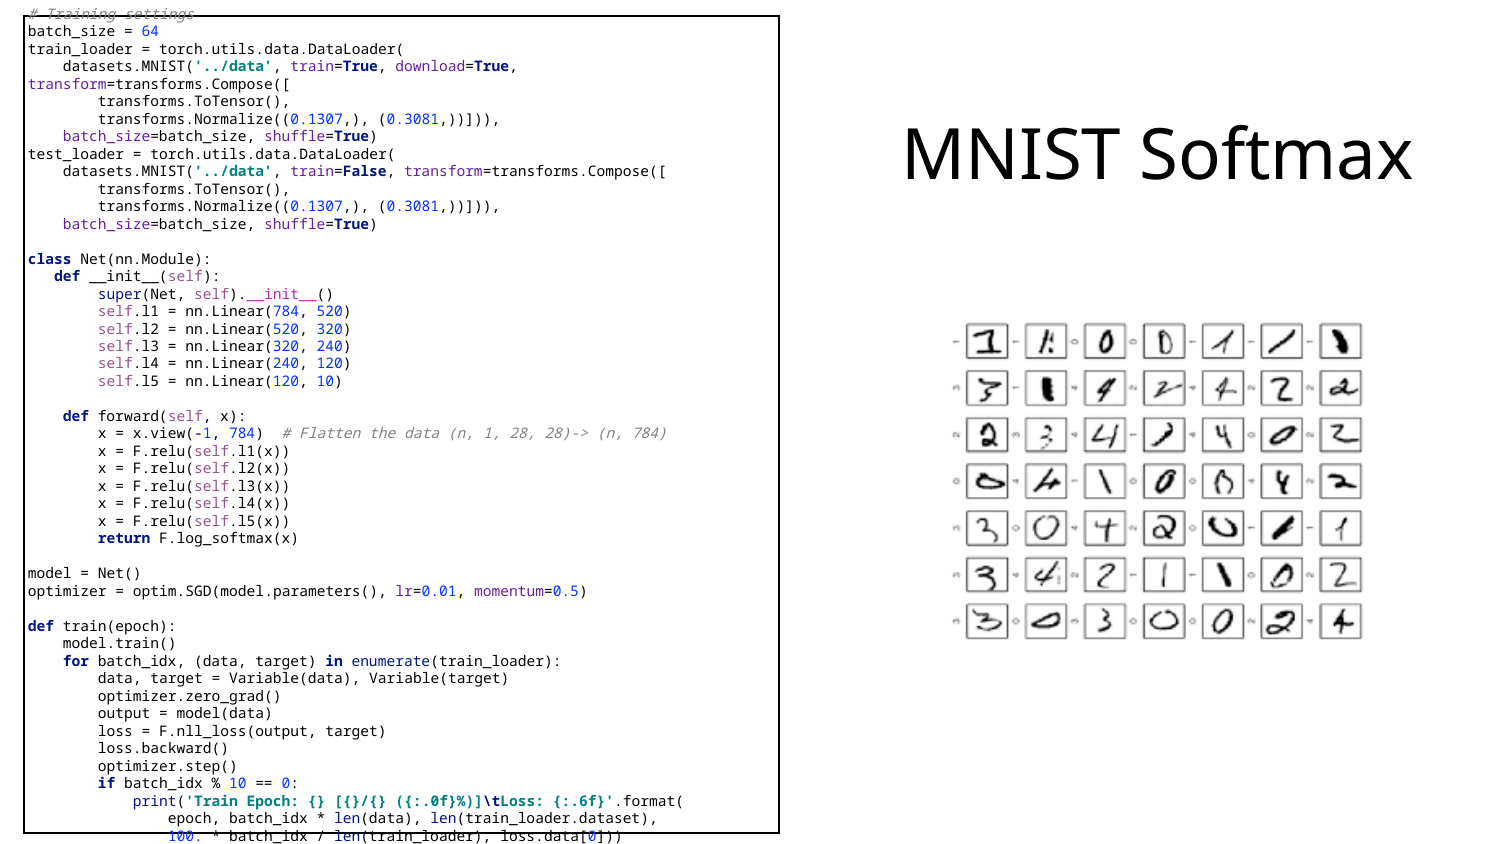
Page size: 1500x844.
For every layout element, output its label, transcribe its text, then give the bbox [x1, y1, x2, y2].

picture [950, 320, 1365, 641]
title MNIST Softmax [779, 72, 1500, 231]
text_box # Training settings batch_size = 64 train_loader = torch.utils.data.DataLoader( datasets.MNIST('../data', train=True, download=True, transform=transforms.Compose([ transforms.ToTensor(), transforms.Normalize((0.1307,), (0.3081,))])), batch_size=batch_size, shuffle=True) test_loader = torch.utils.data.DataLoader( datasets.MNIST('../data', train=False, transform=transforms.Compose([ transforms.ToTensor(), transforms.Normalize((0.1307,), (0.3081,))])), batch_size=batch_size, shuffle=True) class Net(nn.Module): def __init__(self): super(Net, self).__init__() self.l1 = nn.Linear(784, 520) self.l2 = nn.Linear(520, 320) self.l3 = nn.Linear(320, 240) self.l4 = nn.Linear(240, 120) self.l5 = nn.Linear(120, 10) def forward(self, x): x = x.view(-1, 784) # Flatten the data (n, 1, 28, 28)-> (n, 784) x = F.relu(self.l1(x)) x = F.relu(self.l2(x)) x = F.relu(self.l3(x)) x = F.relu(self.l4(x)) x = F.relu(self.l5(x)) return F.log_softmax(x) model = Net() optimizer = optim.SGD(model.parameters(), lr=0.01, momentum=0.5) def train(epoch): model.train() for batch_idx, (data, target) in enumerate(train_loader): data, target = Variable(data), Variable(target) optimizer.zero_grad() output = model(data) loss = F.nll_loss(output, target) loss.backward() optimizer.step() if batch_idx % 10 == 0: print('Train Epoch: {} [{}/{} ({:.0f}%)]\tLoss: {:.6f}'.format( epoch, batch_idx * len(data), len(train_loader.dataset), 100. * batch_idx / len(train_loader), loss.data[0])) [23, 15, 779, 833]
